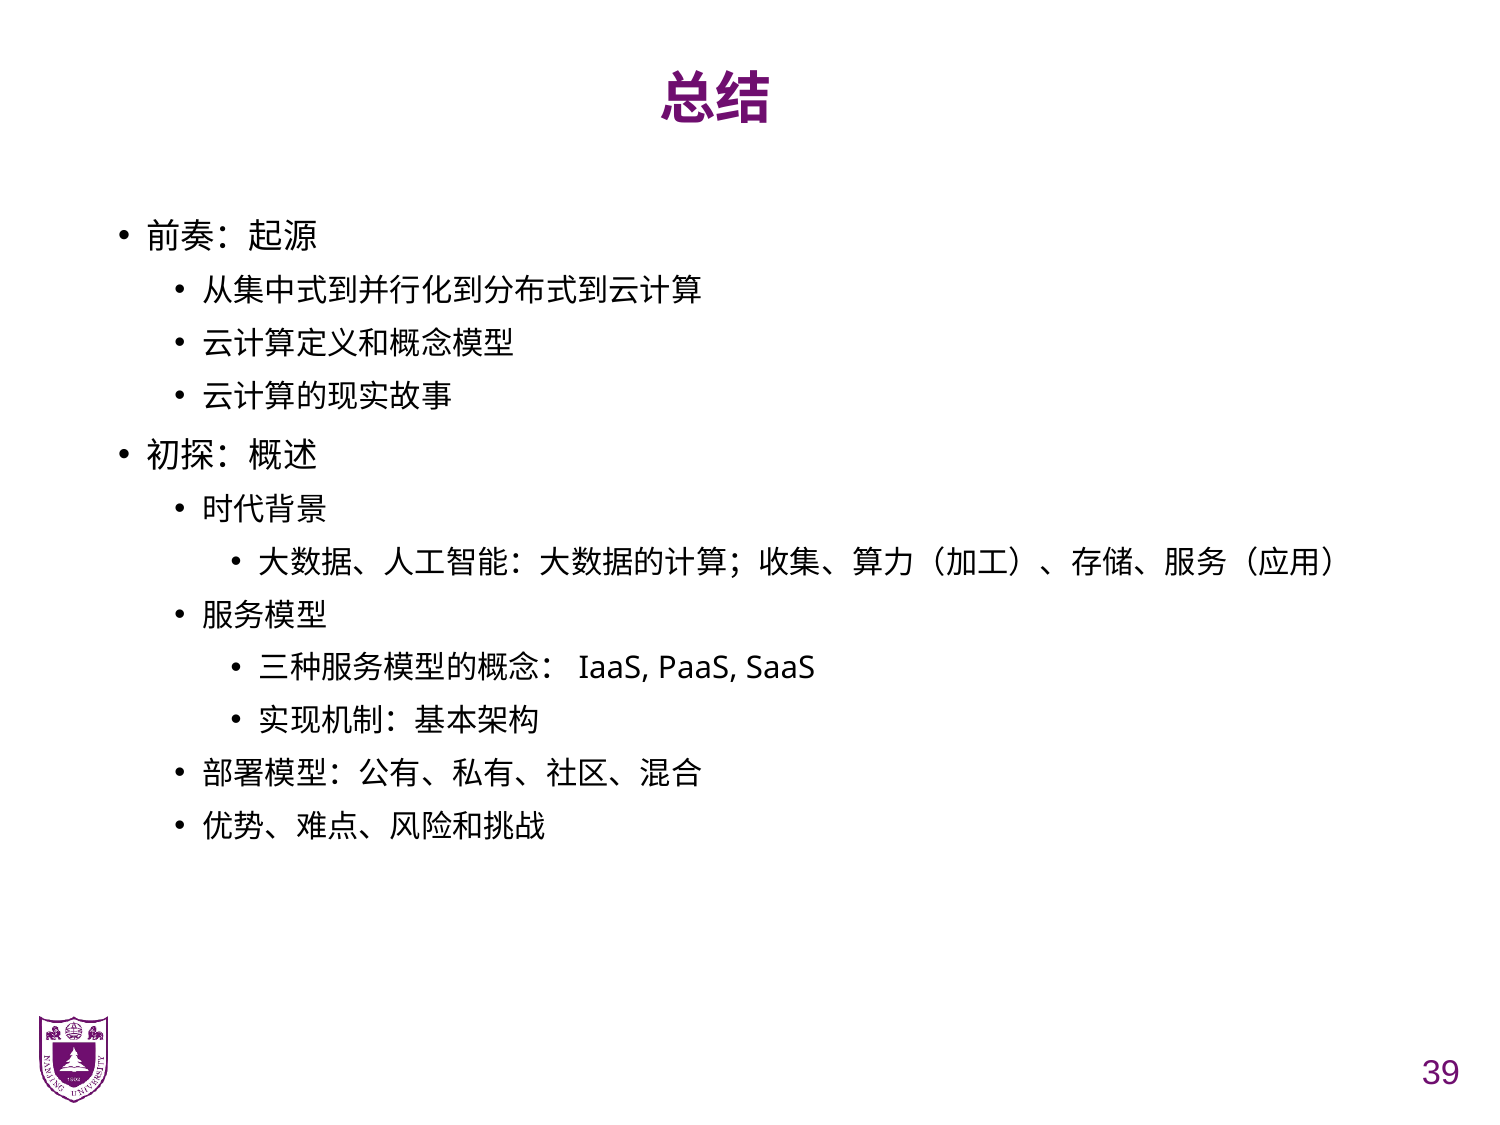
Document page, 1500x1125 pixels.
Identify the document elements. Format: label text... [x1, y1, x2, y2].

slide_number 39 [1370, 1047, 1475, 1095]
list 前奏：起源 从集中式到并行化到分布式到云计算 云计算定义和概念模型 云计算的现实故事 初探：概述 时代背景 大数据、人工智能：大数据的计算；收集、算力（加工）、存储、服务（应用） 服务模型 三种服务模型的概念：IaaS, PaaS, SaaS 实现机制：基本架构 部署模型：公有、私有、社区、混合 优势、难点、风险和挑战 [103, 202, 1397, 1034]
picture [39, 1016, 108, 1103]
title 总结 [68, 47, 1363, 154]
